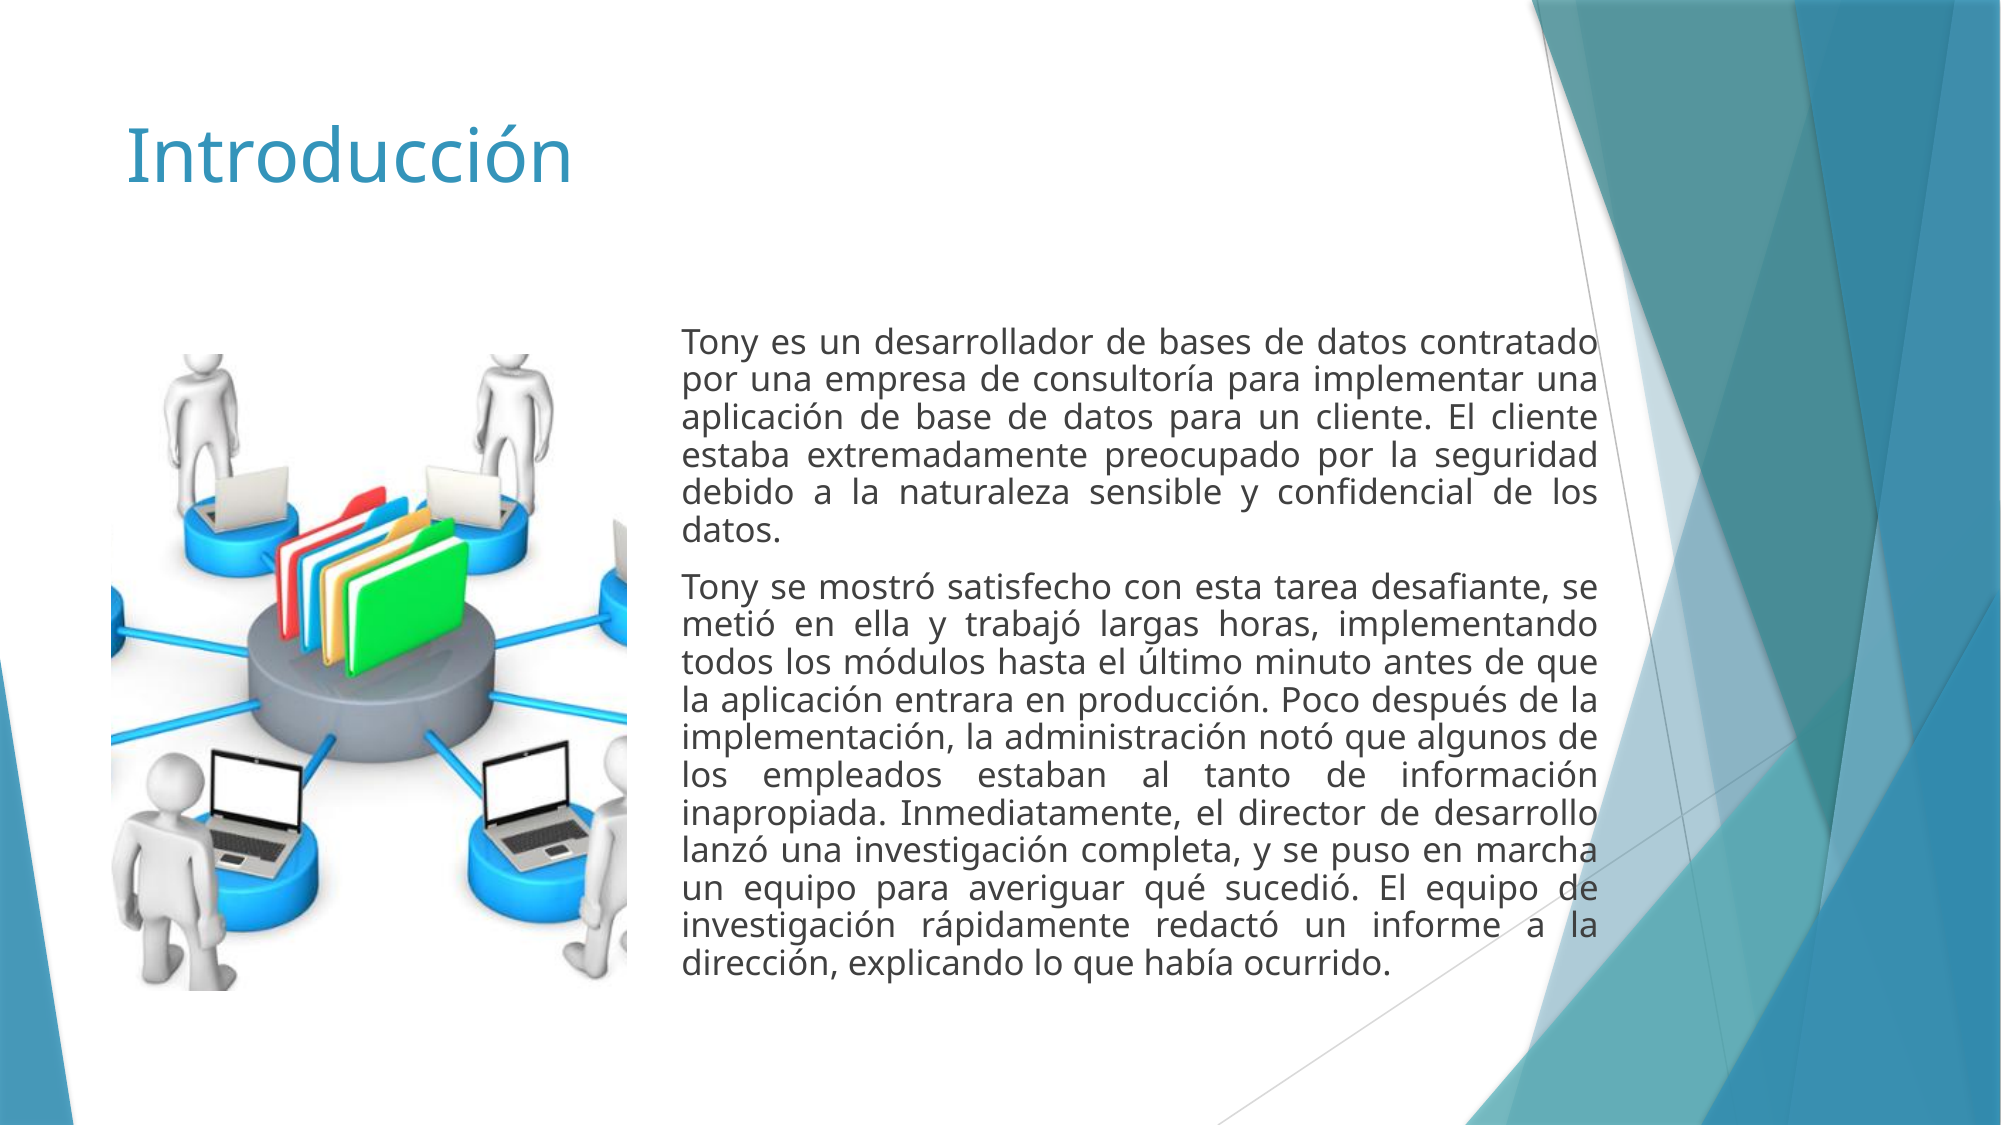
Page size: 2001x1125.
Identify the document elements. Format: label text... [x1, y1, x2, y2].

title Introducción [111, 99, 1522, 317]
picture [110, 353, 628, 992]
list Tony es un desarrollador de bases de datos contratado por una empresa de consultoría para implementar una aplicación de base de datos para un cliente. El cliente estaba extremadamente preocupado por la seguridad debido a la naturaleza sensible y confidencial de los datos. Tony se mostró satisfecho con esta tarea desafiante, se metió en ella y trabajó largas horas, implementando todos los módulos hasta el último minuto antes de que la aplicación entrara en producción. Poco después de la implementación, la administración notó que algunos de los empleados estaban al tanto de información inapropiada. Inmediatamente, el director de desarrollo lanzó una investigación completa, y se puso en marcha un equipo para averiguar qué sucedió. El equipo de investigación rápidamente redactó un informe a la dirección, explicando lo que había ocurrido. [666, 316, 1615, 991]
